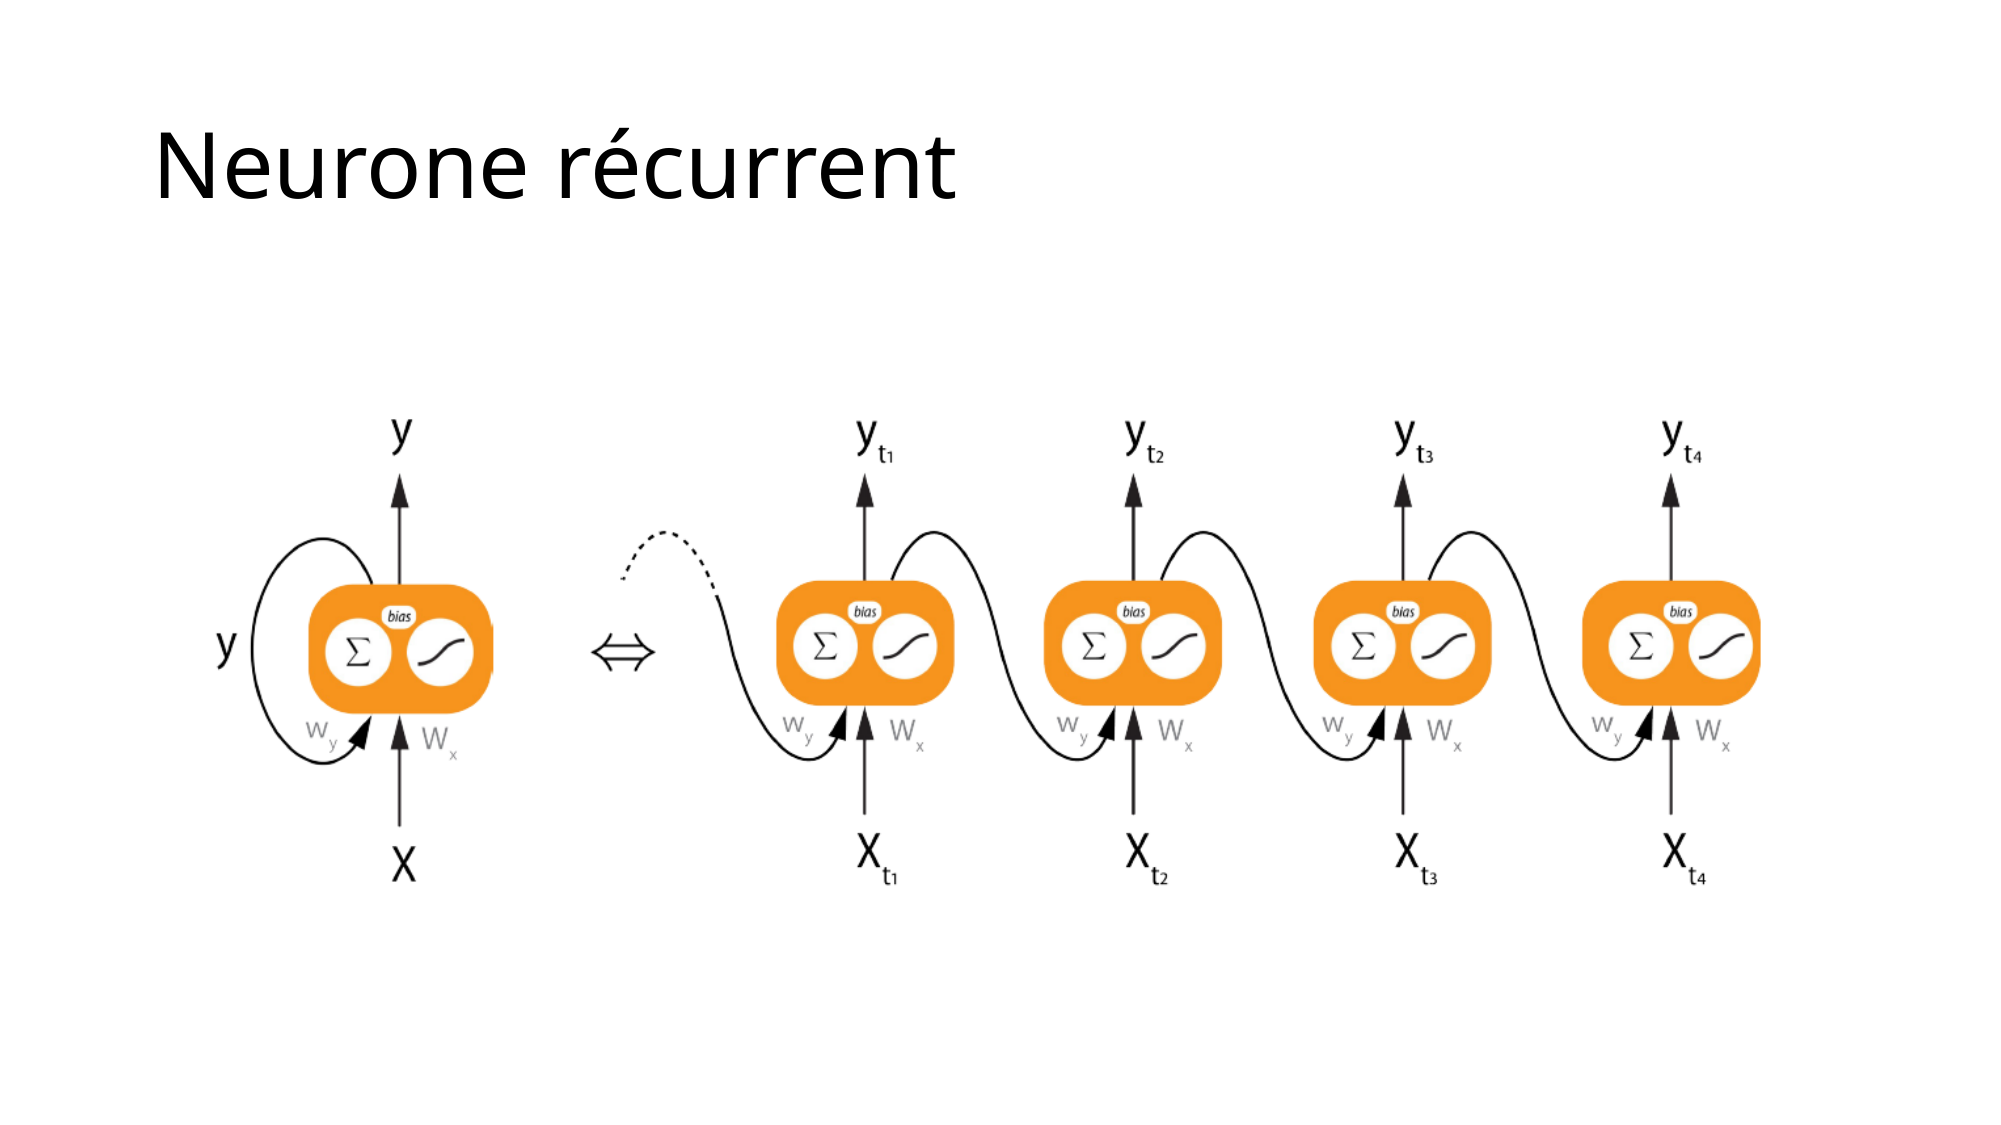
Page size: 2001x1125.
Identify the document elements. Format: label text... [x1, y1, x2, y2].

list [136, 384, 1863, 929]
title Neurone récurrent [137, 59, 1863, 278]
